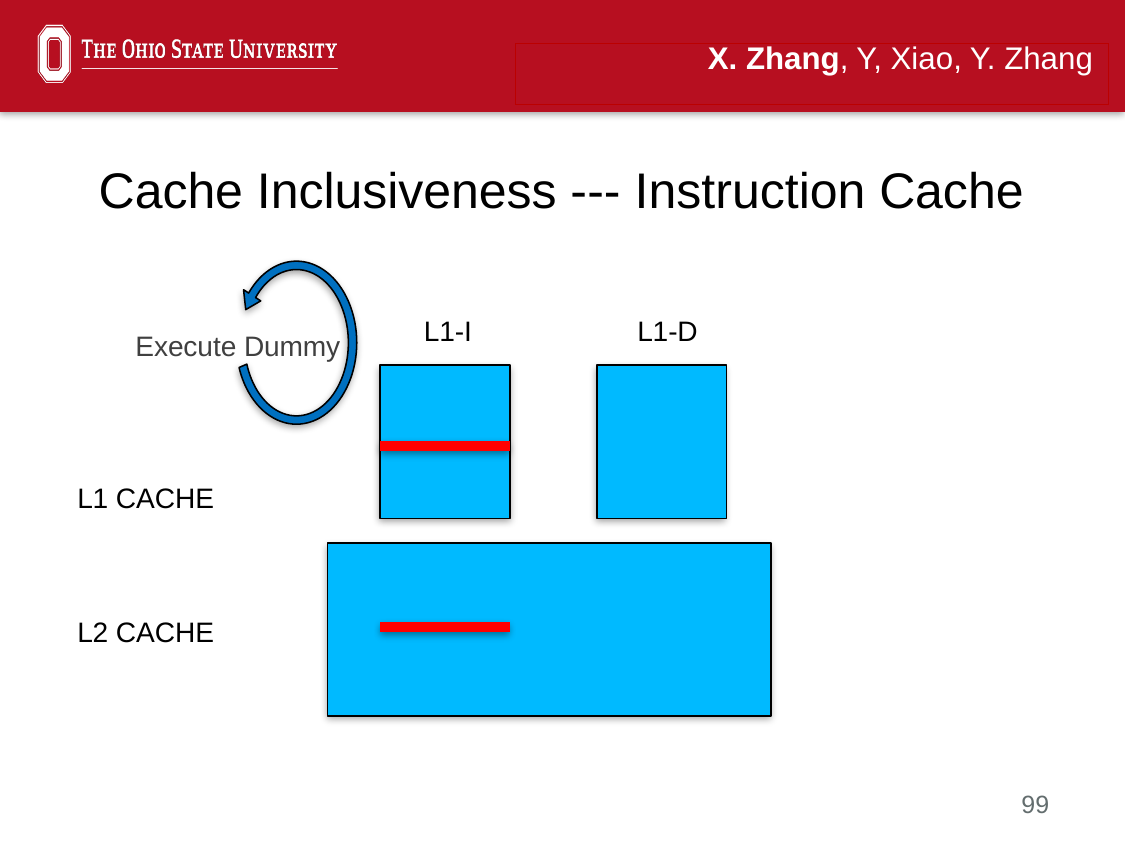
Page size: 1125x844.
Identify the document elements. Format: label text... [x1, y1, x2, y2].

list X. Zhang, Y, Xiao, Y. Zhang [515, 43, 1109, 105]
text_box Cache Inclusiveness --- Instruction Cache [62, 151, 1061, 227]
text_box L1-D [622, 305, 897, 355]
text_box [379, 364, 511, 441]
text_box [379, 457, 511, 519]
picture [37, 24, 338, 83]
text_box [238, 260, 358, 425]
text_box Execute Dummy [120, 320, 342, 369]
text_box L2 CACHE [62, 606, 239, 656]
text_box [596, 364, 727, 519]
text_box [327, 542, 772, 717]
text_box L1-I [409, 305, 622, 355]
text_box L1 CACHE [62, 473, 239, 522]
